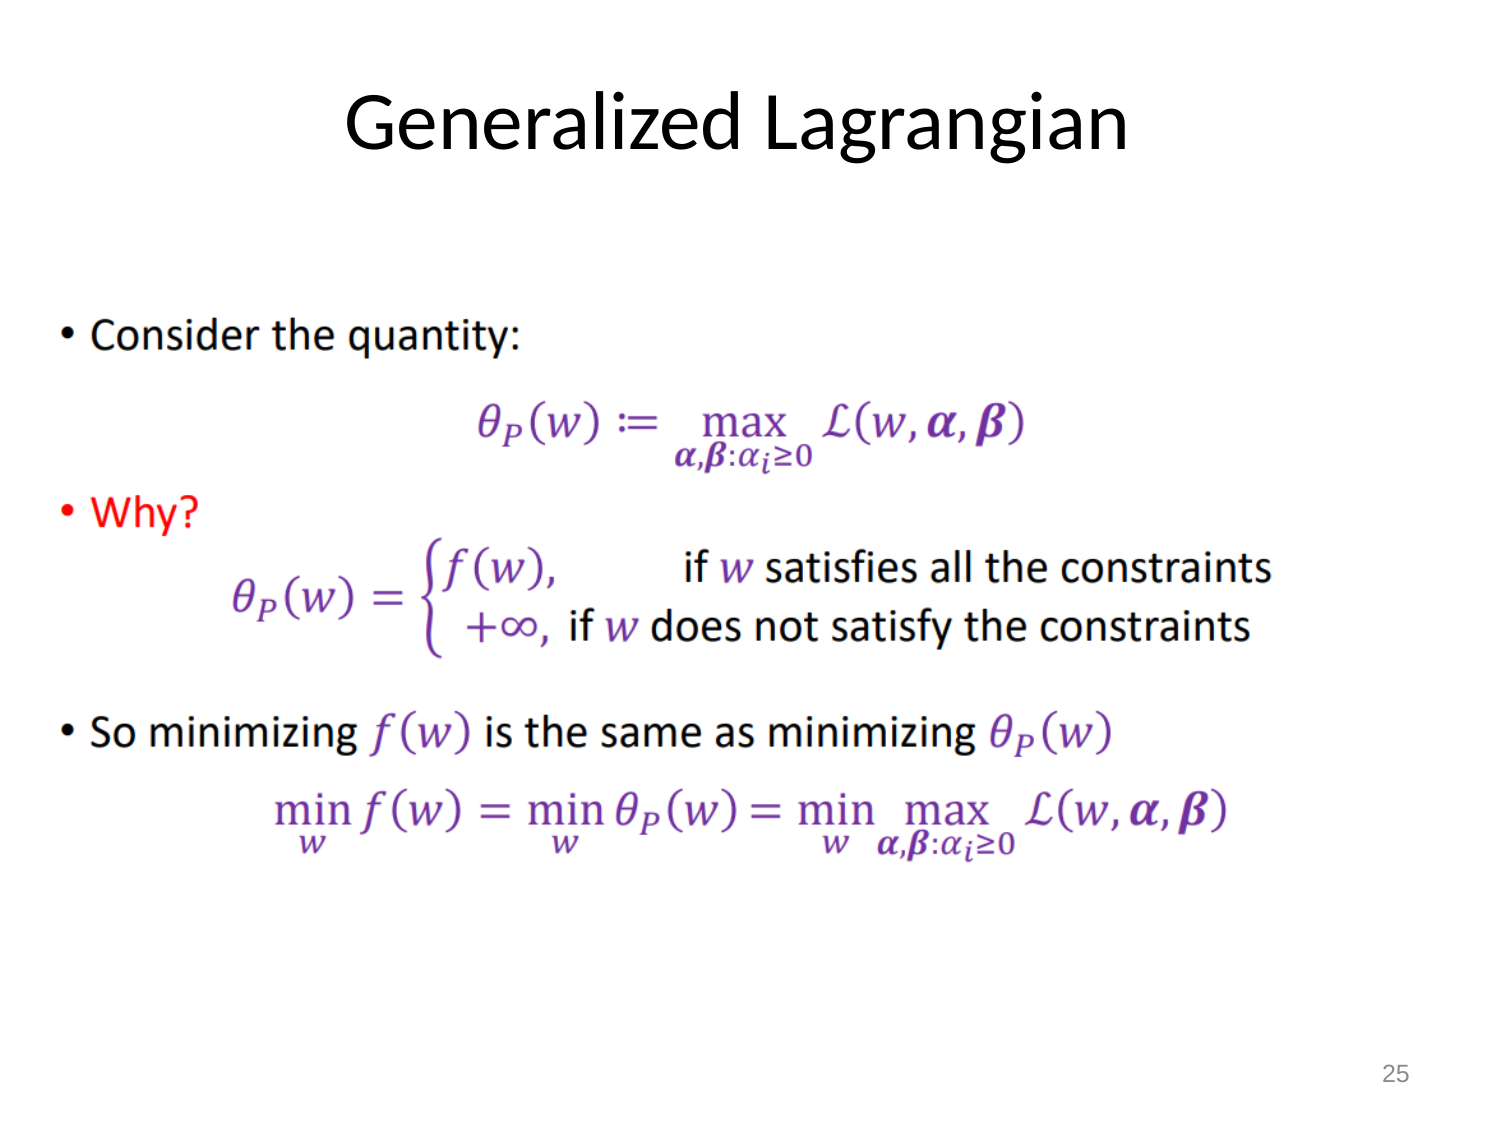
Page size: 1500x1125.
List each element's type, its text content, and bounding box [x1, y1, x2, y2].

slide_number 25 [1074, 1042, 1425, 1103]
picture [9, 291, 1491, 923]
title Generalized Lagrangian [0, 0, 1476, 233]
